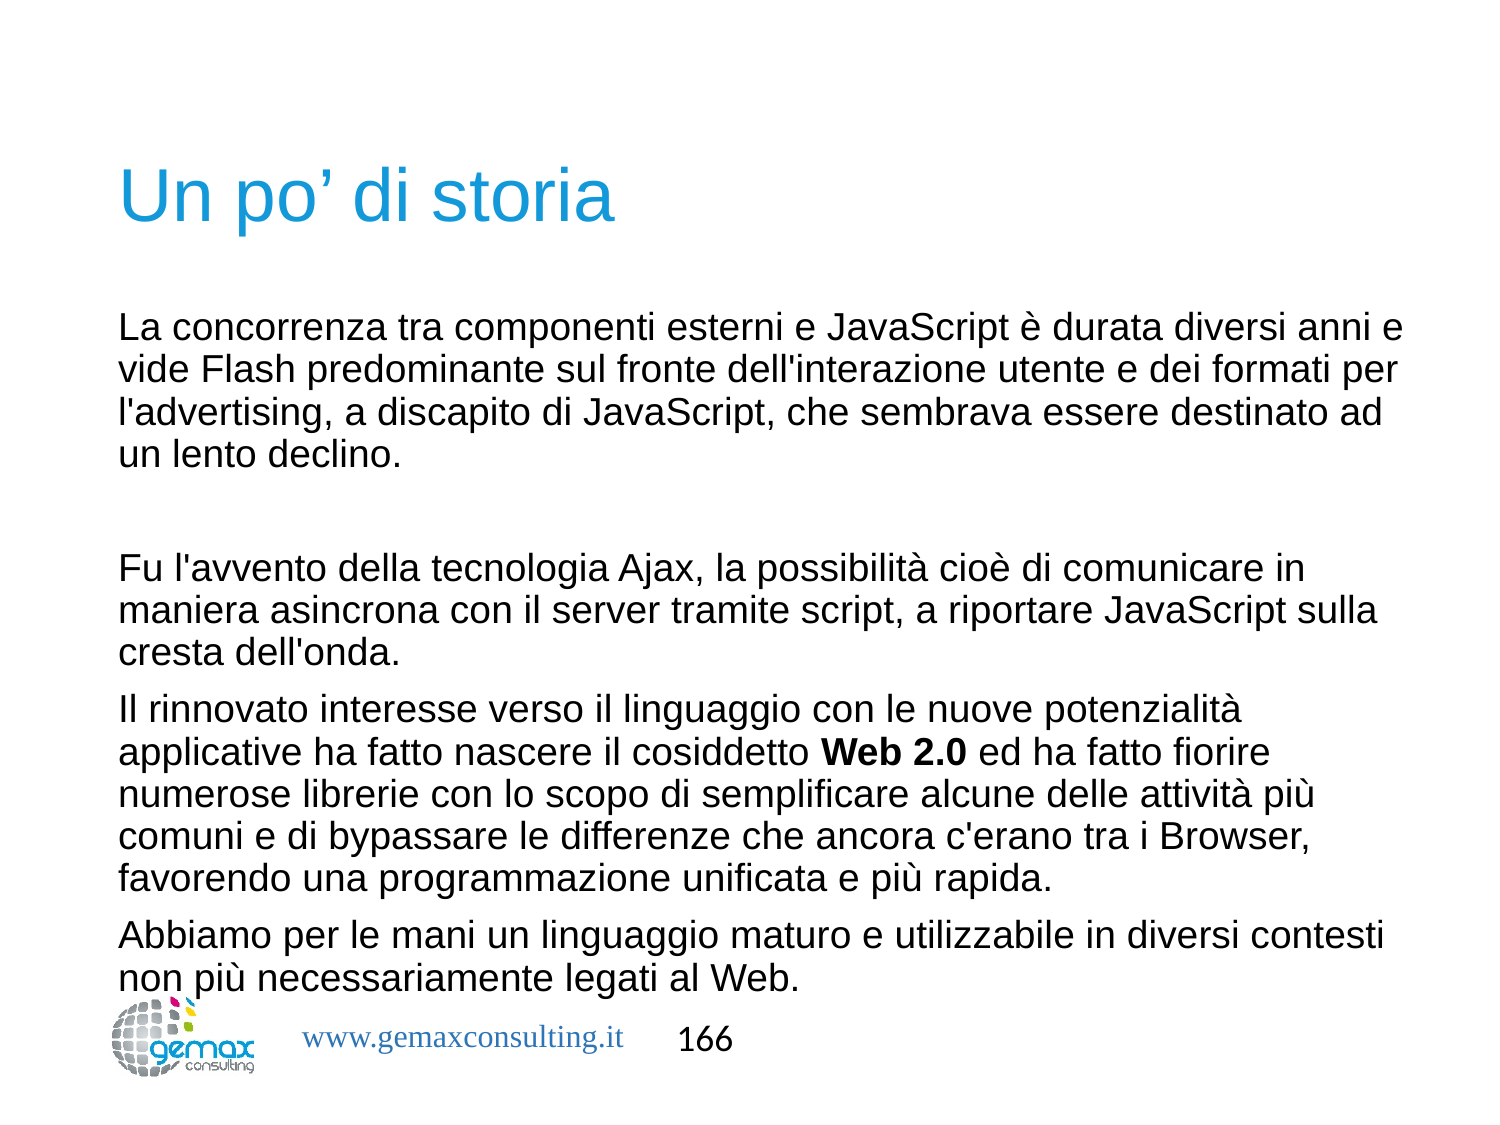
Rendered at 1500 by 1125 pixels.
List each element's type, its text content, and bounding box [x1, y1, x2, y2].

list La concorrenza tra componenti esterni e JavaScript è durata diversi anni e vide Flash predominante sul fronte dell'interazione utente e dei formati per l'advertising, a discapito di JavaScript, che sembrava essere destinato ad un lento declino. Fu l'avvento della tecnologia Ajax, la possibilità cioè di comunicare in maniera asincrona con il server tramite script, a riportare JavaScript sulla cresta dell'onda. Il rinnovato interesse verso il linguaggio con le nuove potenzialità applicative ha fatto nascere il cosiddetto Web 2.0 ed ha fatto fiorire numerose librerie con lo scopo di semplificare alcune delle attività più comuni e di bypassare le differenze che ancora c'erano tra i Browser, favorendo una programmazione unificata e più rapida. Abbiamo per le mani un linguaggio maturo e utilizzabile in diversi contesti non più necessariamente legati al Web. [103, 299, 1445, 1014]
title Un po’ di storia [103, 59, 1397, 278]
picture [103, 1014, 262, 1083]
slide_number 166 [661, 1006, 793, 1067]
